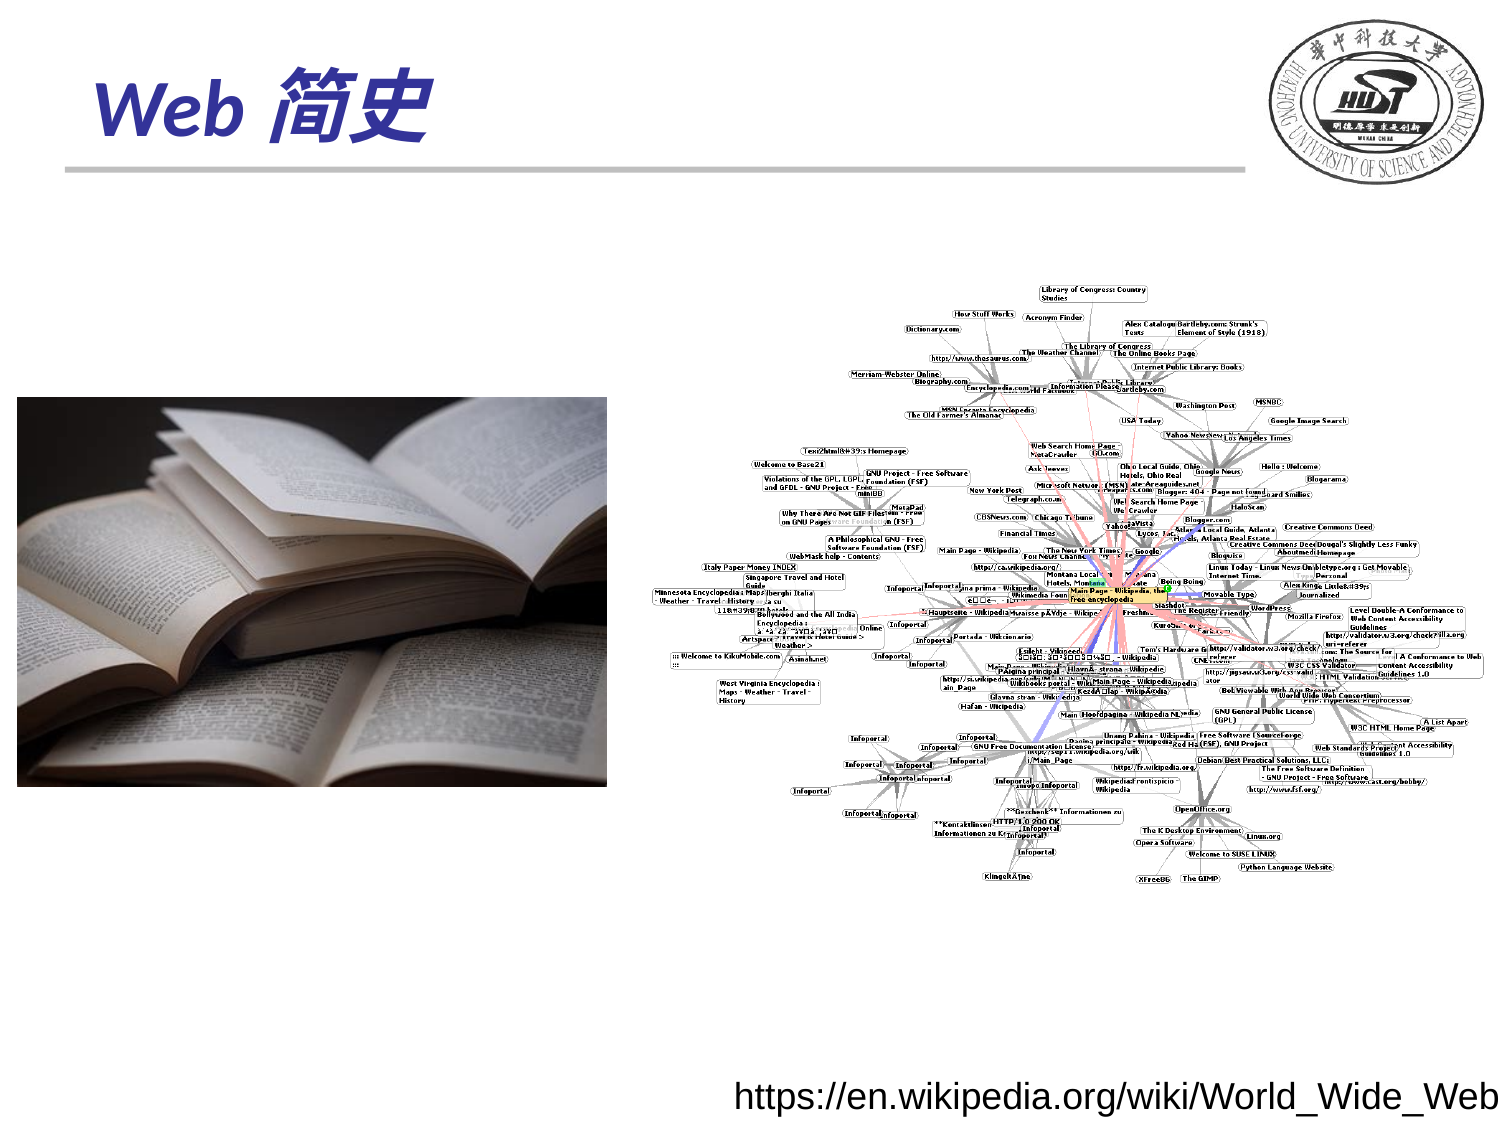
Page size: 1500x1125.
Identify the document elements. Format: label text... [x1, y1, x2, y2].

title Web简史 [76, 42, 1315, 160]
picture [643, 278, 1493, 890]
picture [1257, 18, 1489, 185]
text_box https://en.wikipedia.org/wiki/World_Wide_Web [719, 1064, 1500, 1125]
picture [17, 396, 607, 788]
